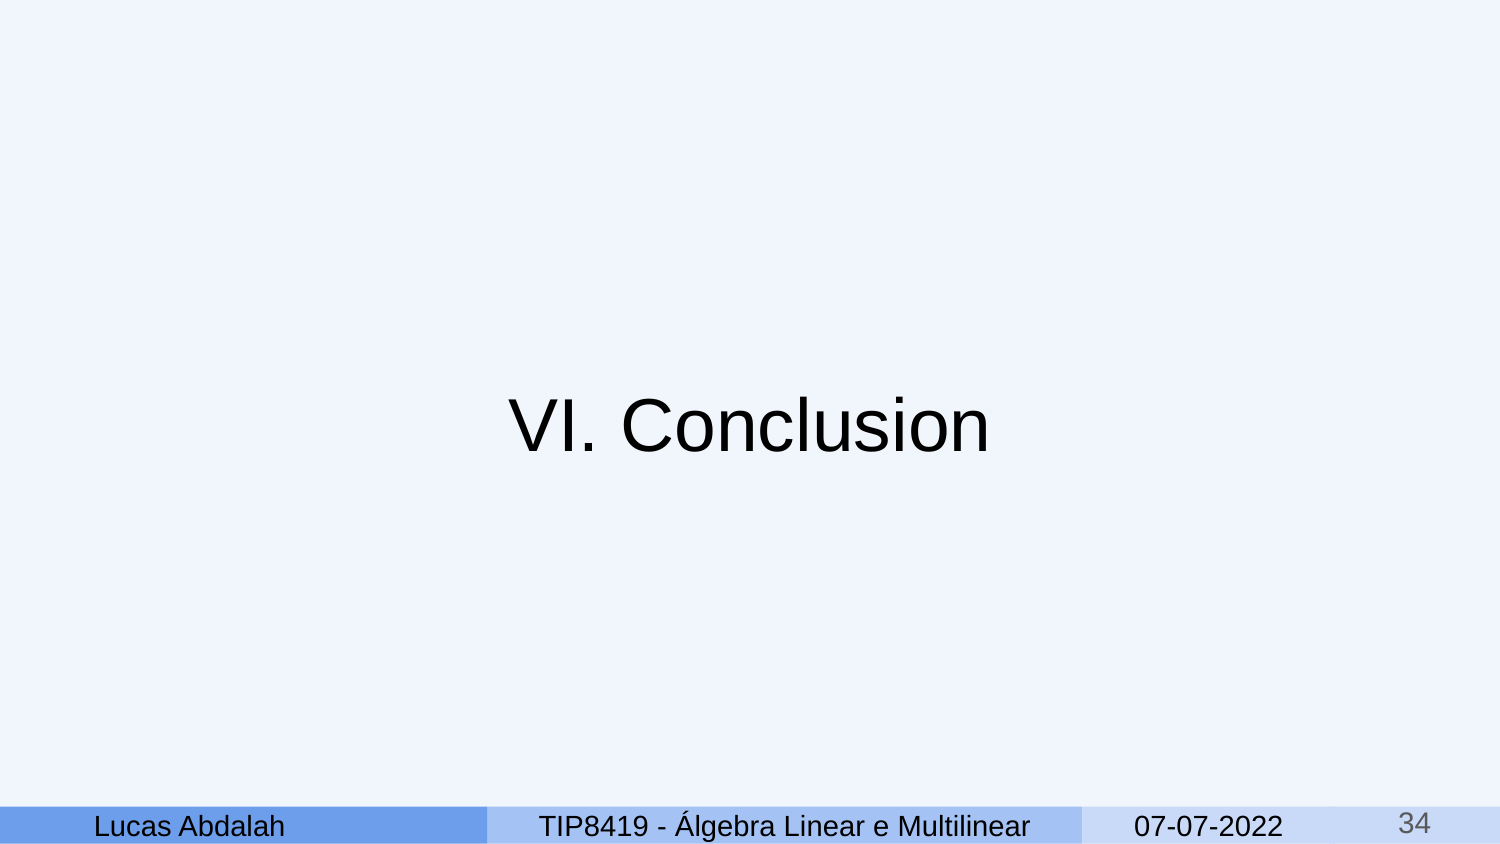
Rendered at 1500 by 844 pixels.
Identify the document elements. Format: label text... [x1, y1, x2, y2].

title VI. Conclusion [51, 352, 1449, 491]
slide_number ‹#› [1329, 806, 1500, 844]
